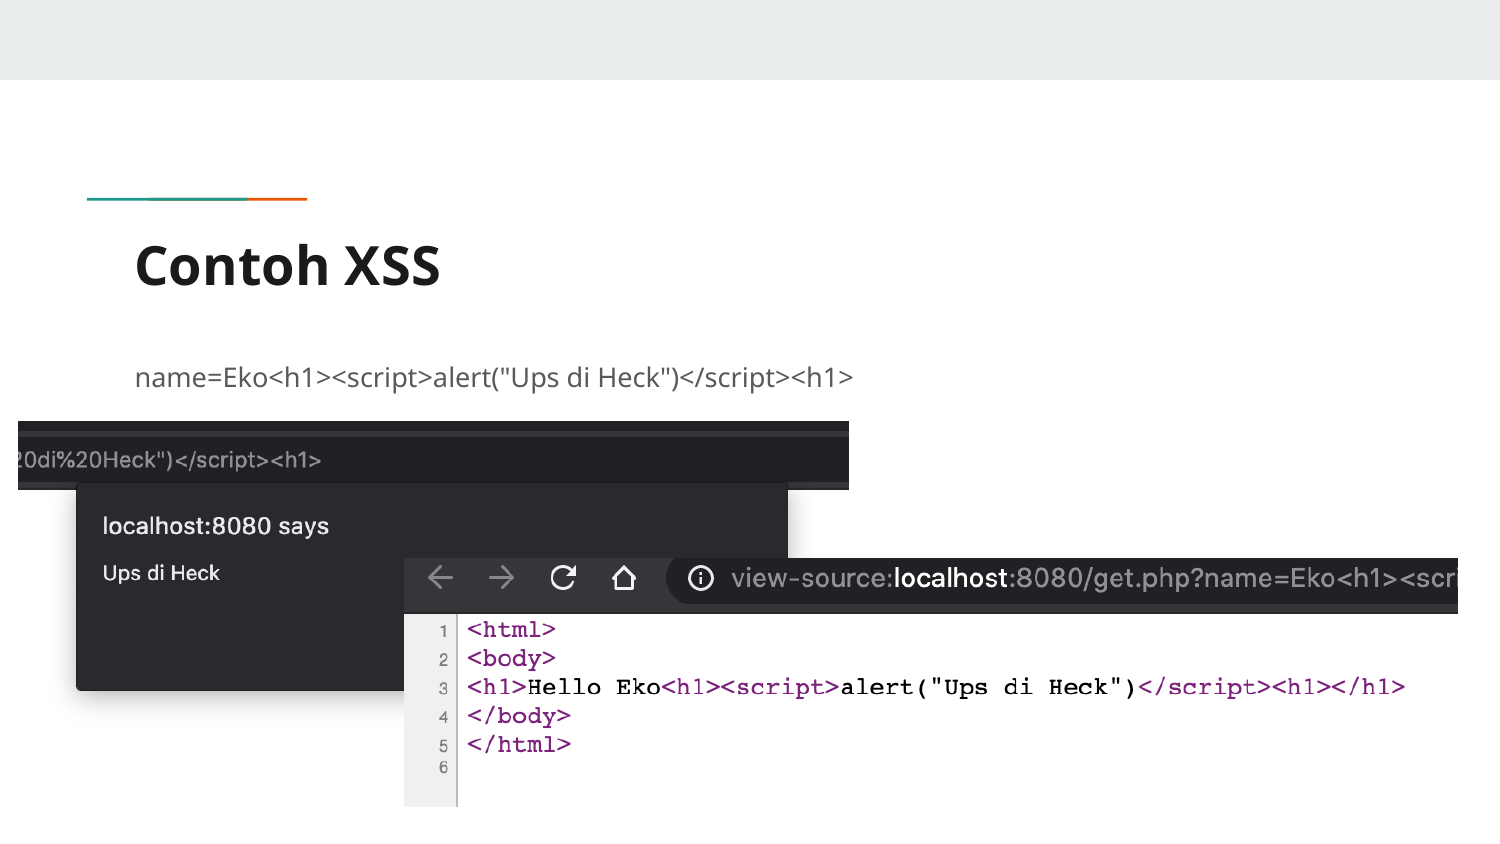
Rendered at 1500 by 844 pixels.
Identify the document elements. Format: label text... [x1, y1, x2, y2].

title Contoh XSS [119, 216, 1381, 305]
picture [18, 421, 1458, 808]
list name=Eko<h1><script>alert("Ups di Heck")</script><h1> [119, 341, 1381, 557]
